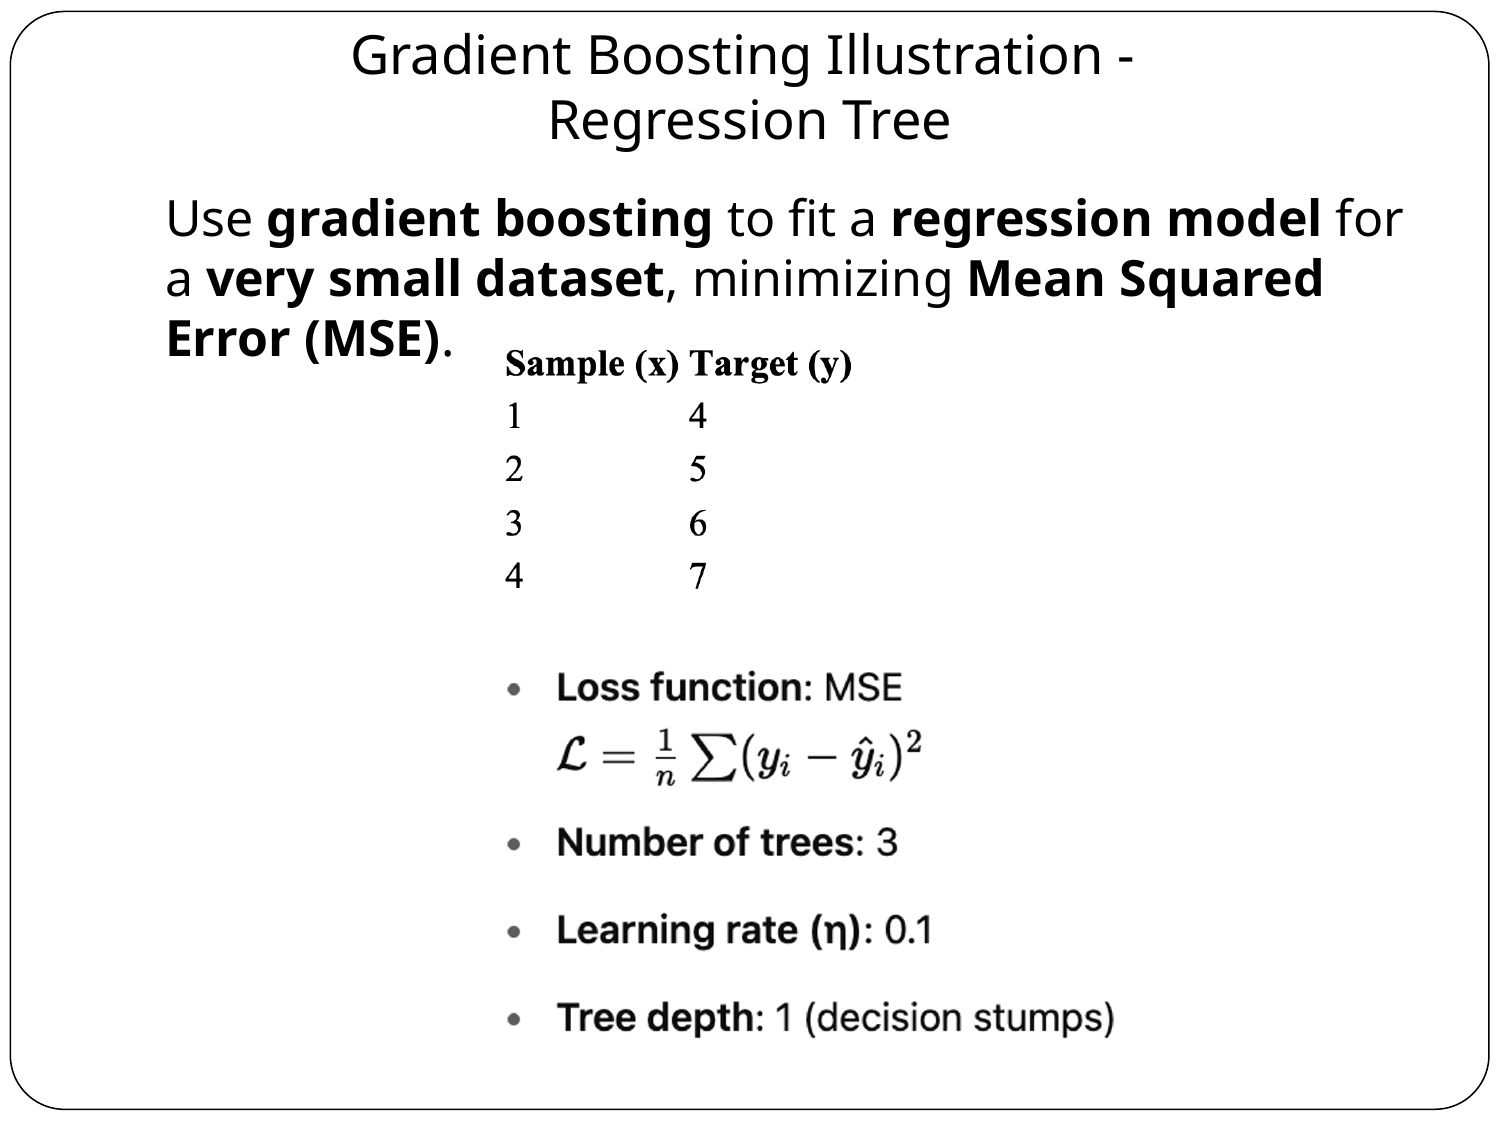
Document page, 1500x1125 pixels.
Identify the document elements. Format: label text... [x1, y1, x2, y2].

title Gradient Boosting Illustration - Regression Tree [112, 0, 1388, 166]
picture [491, 325, 1121, 1054]
list Use gradient boosting to fit a regression model for a very small dataset, minimizing Mean Squared Error (MSE). [150, 178, 1425, 968]
